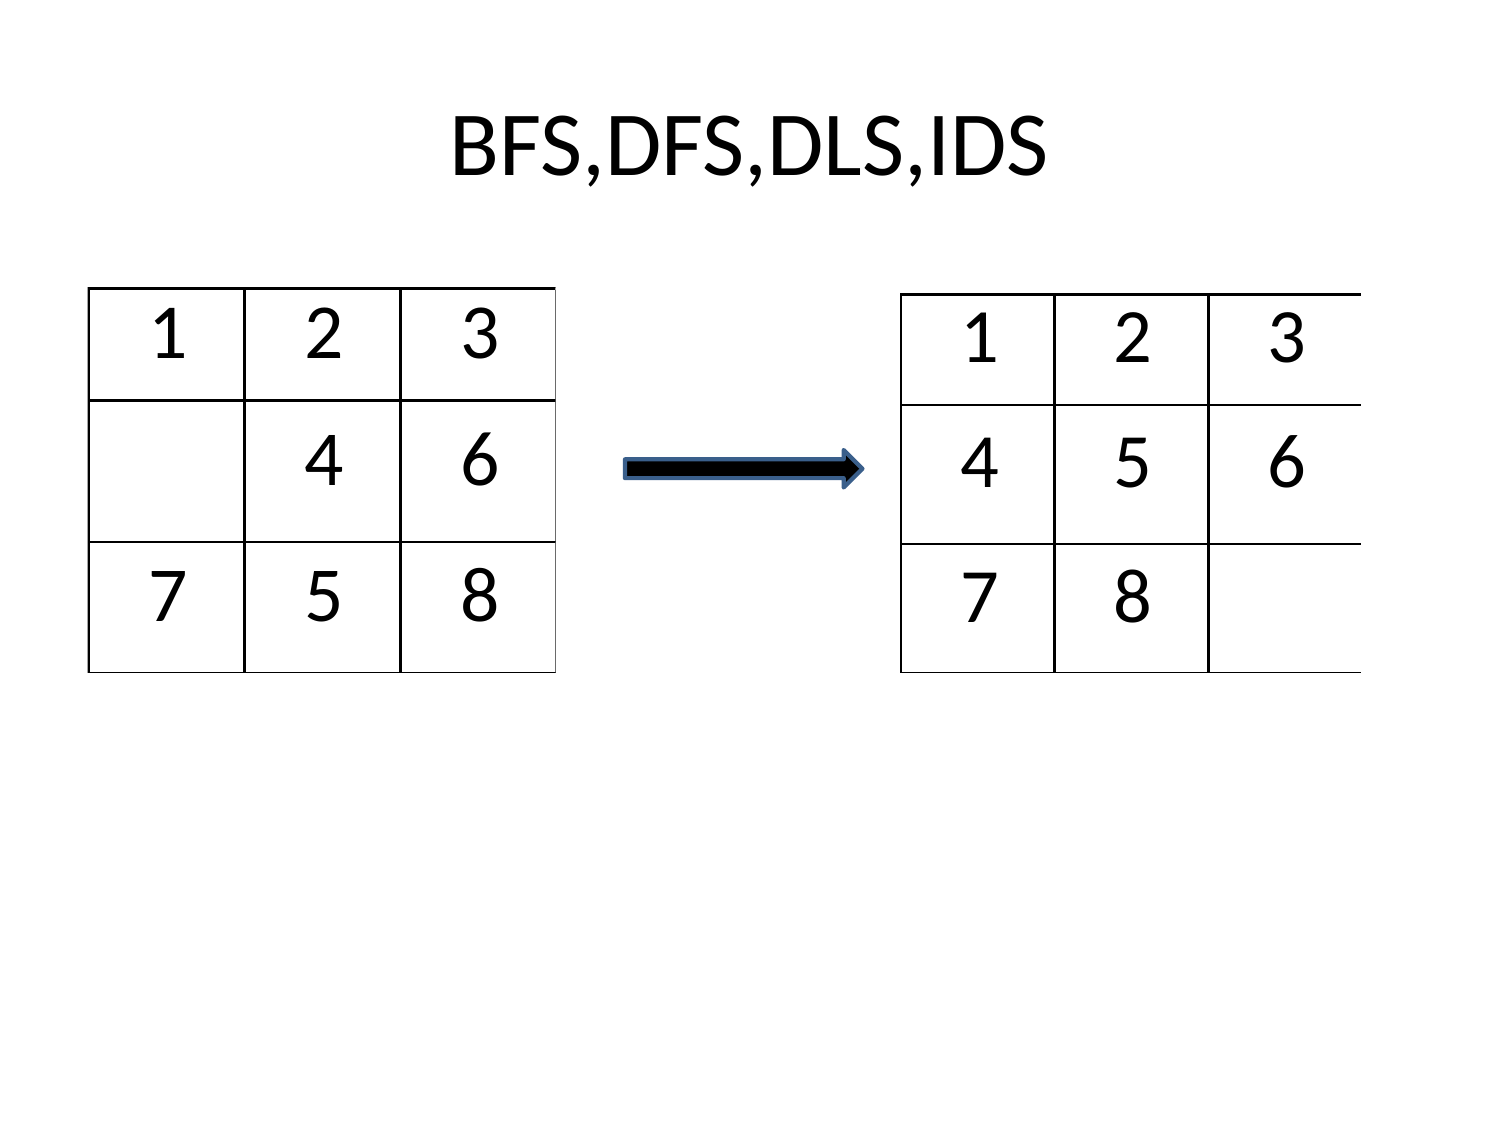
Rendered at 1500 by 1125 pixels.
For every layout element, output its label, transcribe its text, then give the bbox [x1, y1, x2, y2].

picture [899, 293, 1364, 676]
picture [87, 287, 559, 676]
title BFS,DFS,DLS,IDS [75, 45, 1425, 233]
text_box [622, 448, 865, 490]
